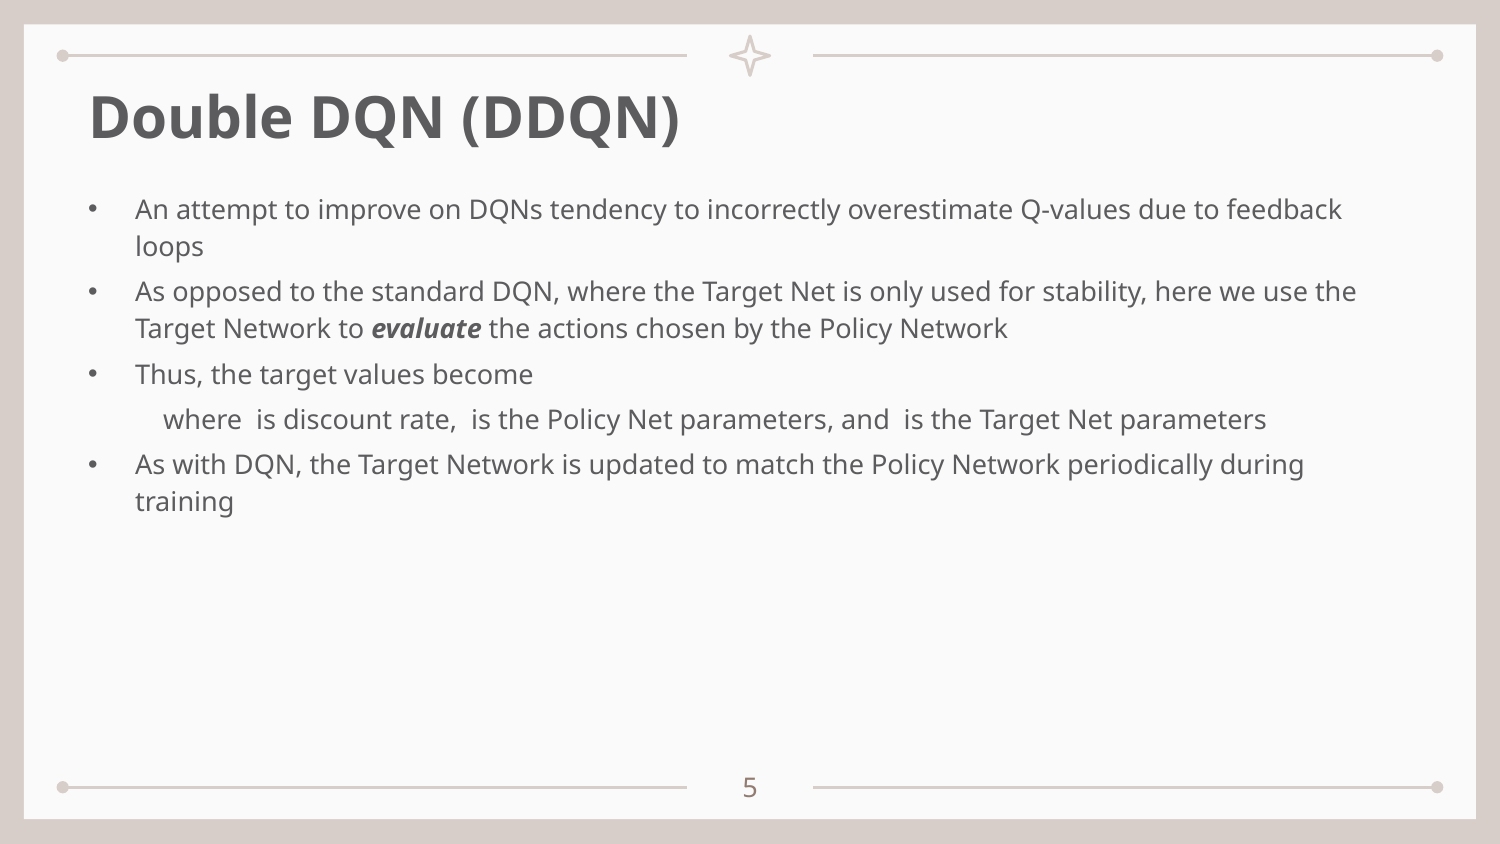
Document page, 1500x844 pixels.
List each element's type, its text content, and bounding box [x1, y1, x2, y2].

slide_number 5 [705, 755, 795, 810]
title Double DQN (DDQN) [73, 65, 1337, 160]
